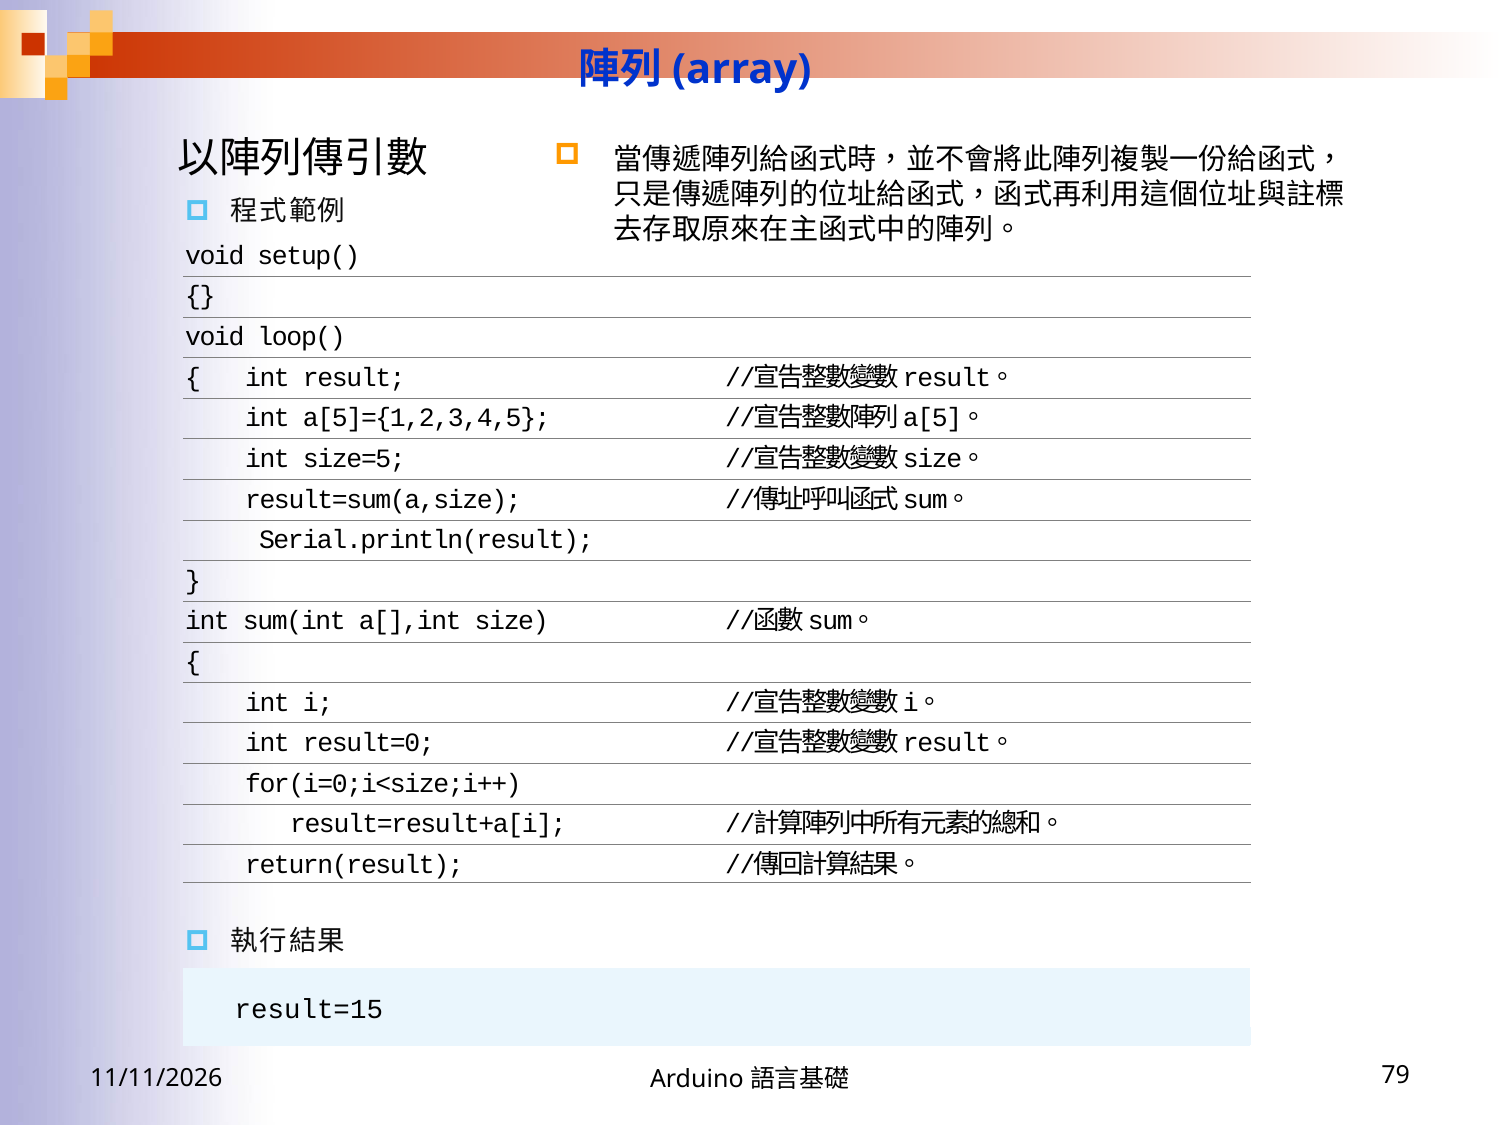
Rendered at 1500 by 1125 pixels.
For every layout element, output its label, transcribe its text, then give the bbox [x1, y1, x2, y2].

picture [0, 0, 275, 55]
text_box 陣列(array) [563, 34, 827, 100]
text_box 當傳遞陣列給函式時，並不會將此陣列複製一份給函式，只是傳遞陣列的位址給函式，函式再利用這個位址與註標去存取原來在主函式中的陣列。 [539, 132, 1367, 253]
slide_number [75, 1024, 177, 1103]
picture [0, 78, 1252, 1125]
slide_number 79 [1255, 1025, 1425, 1100]
text_box 以陣列傳引數 [103, 118, 444, 187]
